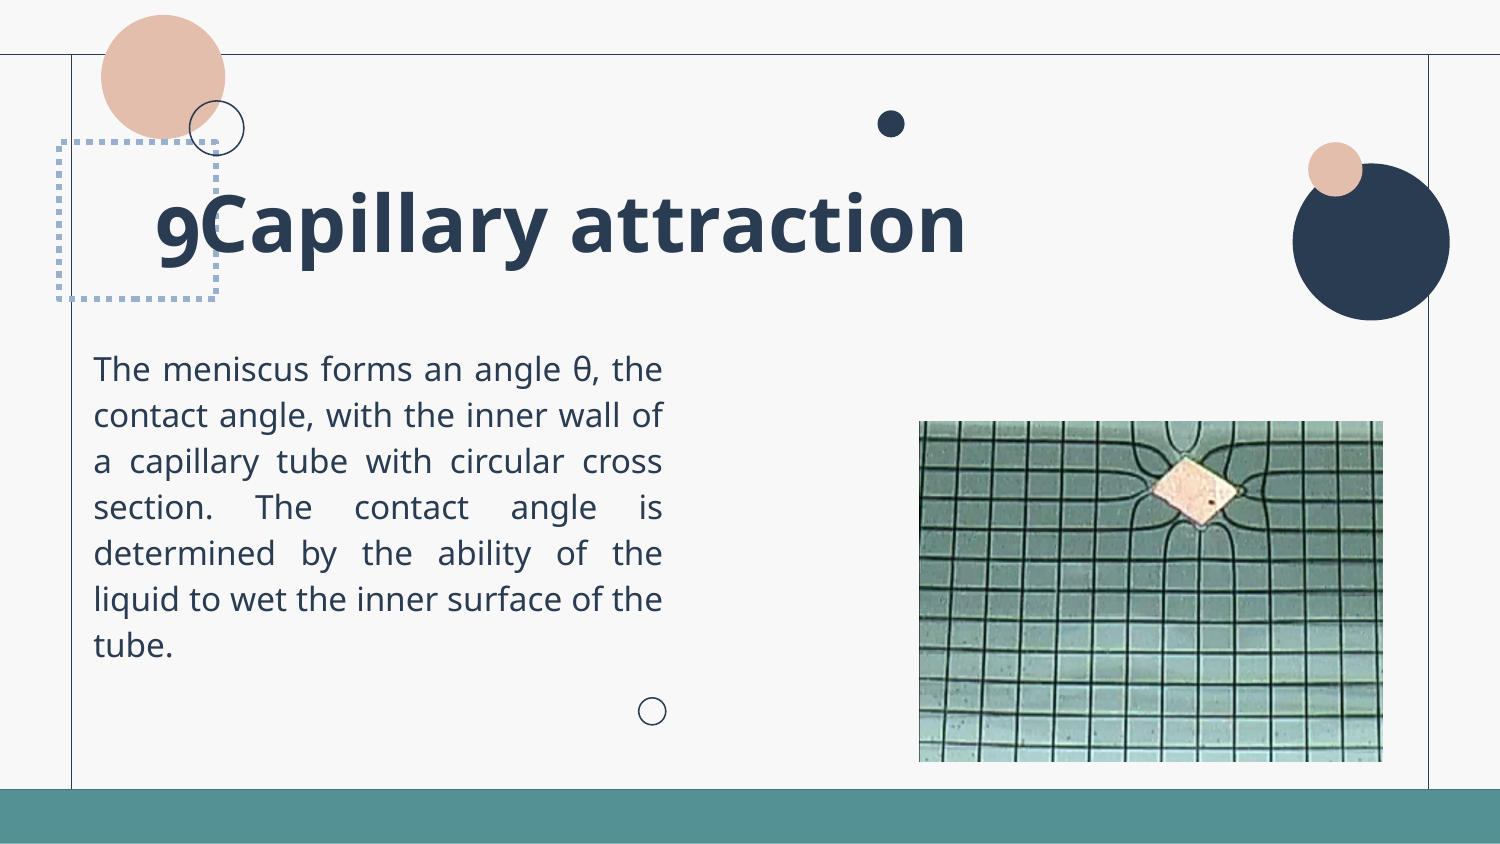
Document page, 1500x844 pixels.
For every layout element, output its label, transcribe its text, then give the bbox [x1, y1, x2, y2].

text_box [100, 14, 244, 156]
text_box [1292, 141, 1450, 321]
subtitle The meniscus forms an angle θ, the contact angle, with the inner wall of a capillary tube with circular cross section. The contact angle is determined by the ability of the liquid to wet the inner surface of the tube. [78, 327, 680, 401]
text_box [638, 697, 666, 725]
title 9 [58, 142, 216, 300]
text_box [877, 110, 905, 138]
title Capillary attraction [163, 181, 1263, 284]
picture [919, 421, 1383, 763]
